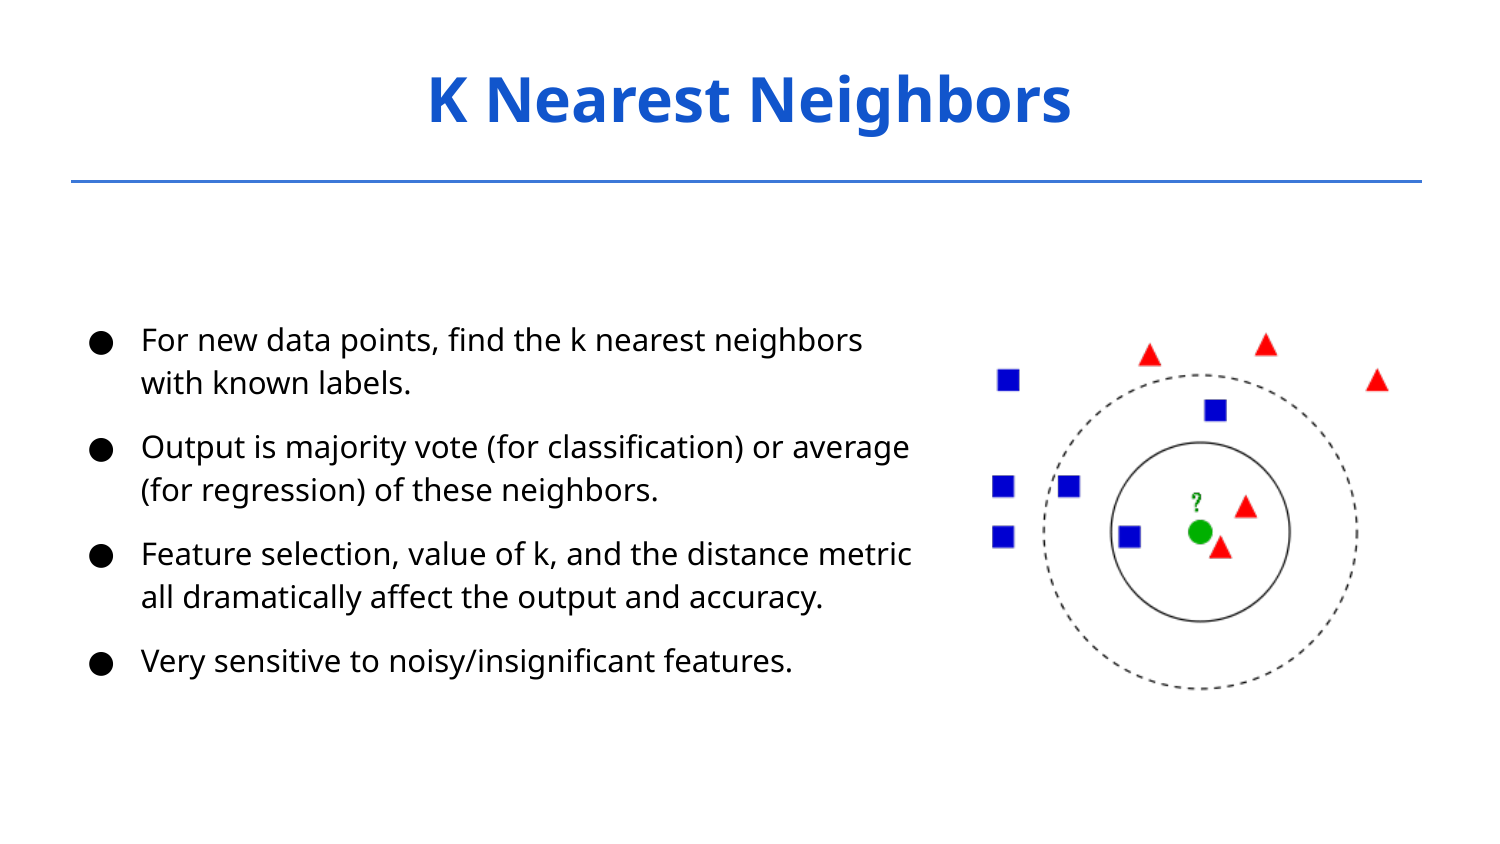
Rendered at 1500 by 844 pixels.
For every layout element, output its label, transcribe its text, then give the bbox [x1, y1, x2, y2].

text_box For new data points, find the k nearest neighbors with known labels. Output is majority vote (for classification) or average (for regression) of these neighbors. Feature selection, value of k, and the distance metric all dramatically affect the output and accuracy. Very sensitive to noisy/insignificant features. [50, 299, 937, 783]
text_box K Nearest Neighbors [0, 14, 1500, 182]
picture [991, 331, 1390, 692]
